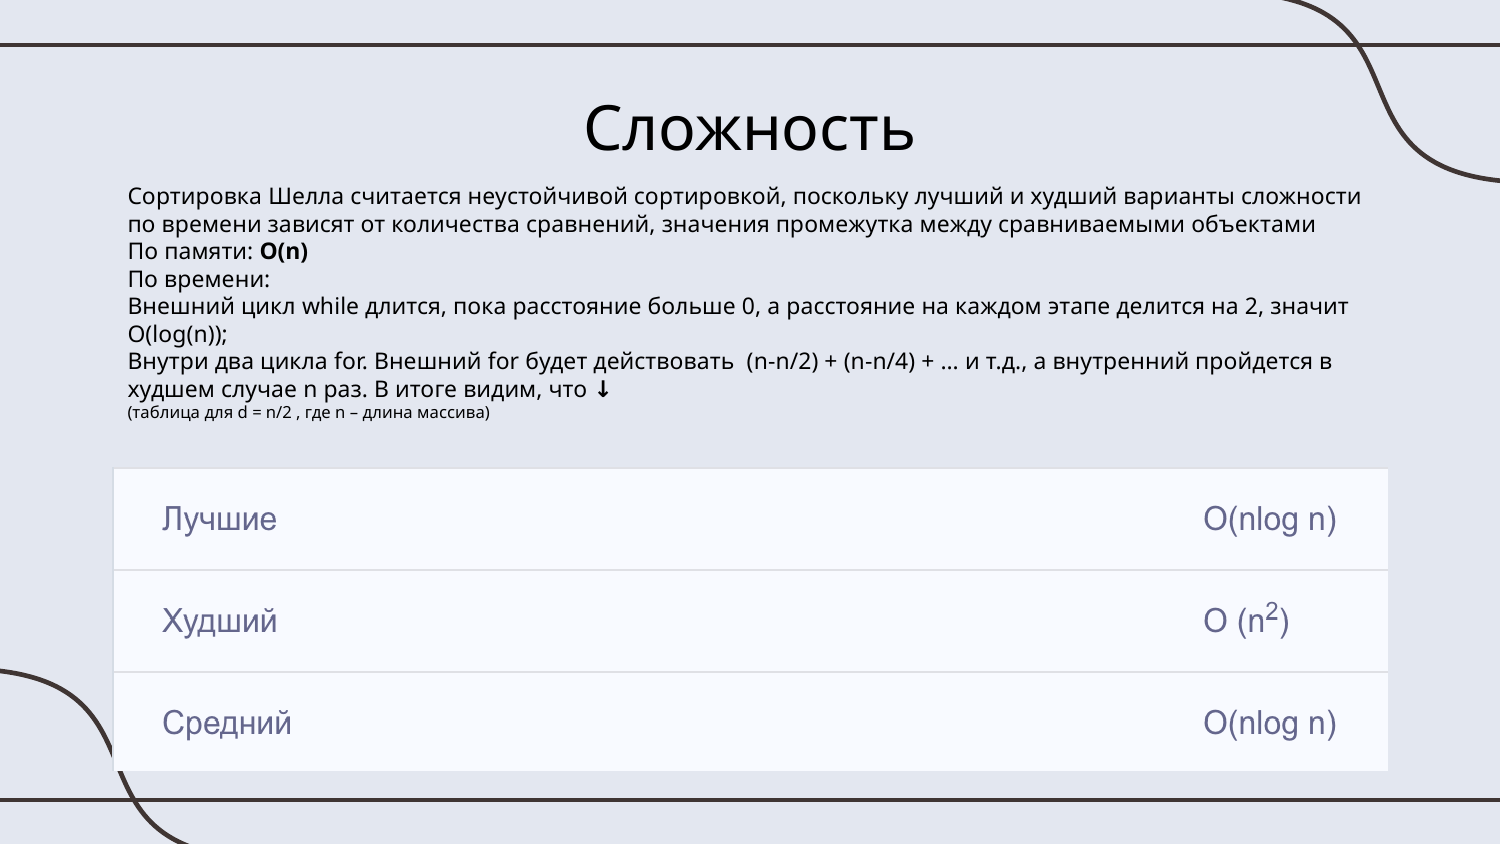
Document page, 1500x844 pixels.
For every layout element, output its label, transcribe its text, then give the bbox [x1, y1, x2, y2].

title Сложность [284, 72, 1216, 167]
picture [112, 467, 1388, 771]
subtitle Сортировка Шелла считается неустойчивой сортировкой, поскольку лучший и худший варианты сложности по времени зависят от количества сравнений, значения промежутка между сравниваемыми объектами По памяти: O(n) По времени: Внешний цикл while длится, пока расстояние больше 0, а расстояние на каждом этапе делится на 2, значит O(log(n)); Внутри два цикла for. Внешний for будет действовать (n-n/2) + (n-n/4) + … и т.д., а внутренний пройдется в худшем случае n раз. В итоге видим, что ↓ (таблица для d = n/2 , где n – длина массива) [112, 166, 1388, 467]
